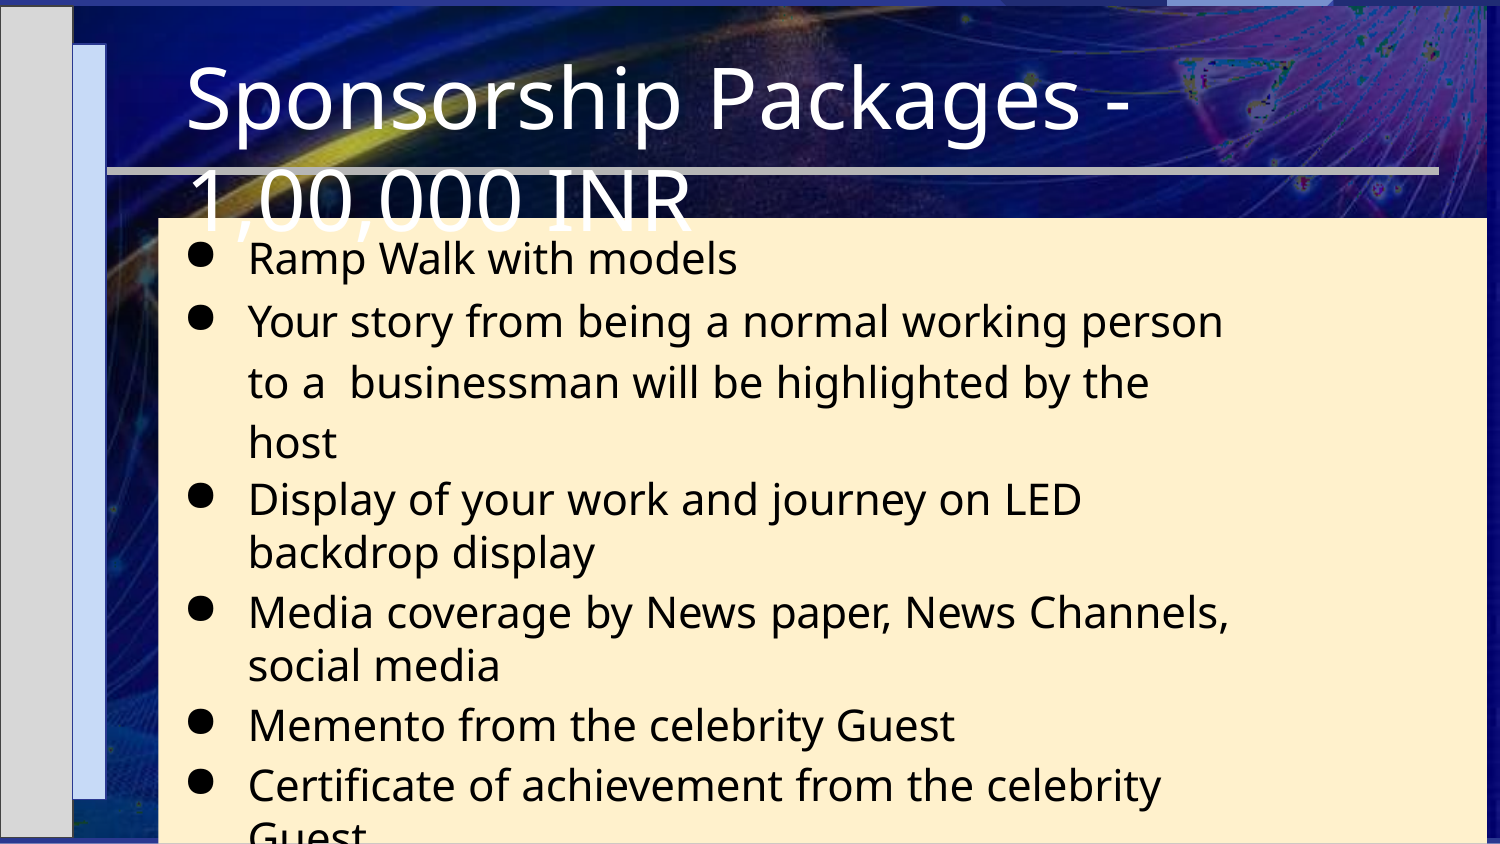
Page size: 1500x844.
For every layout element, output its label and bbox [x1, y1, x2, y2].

text_box [0, 5, 1500, 844]
